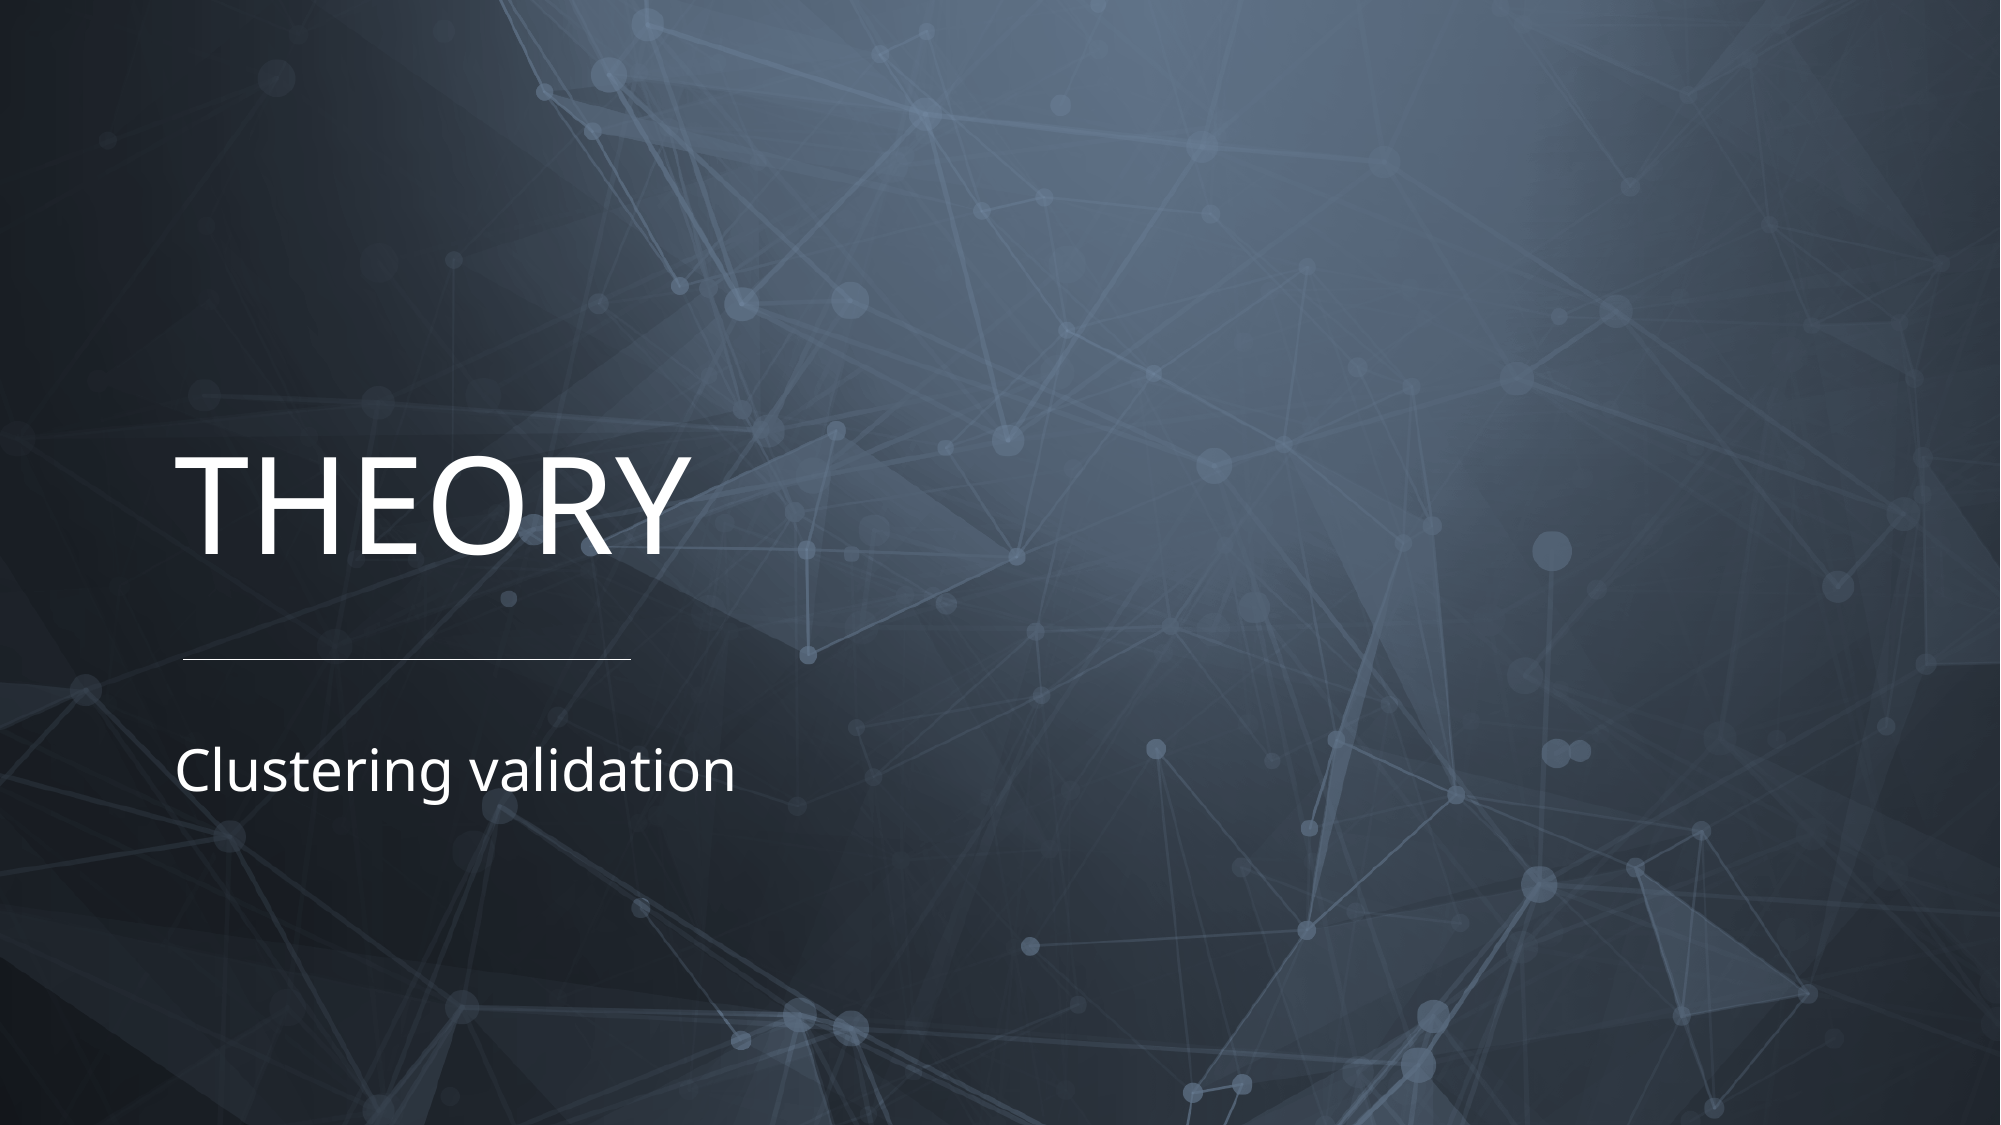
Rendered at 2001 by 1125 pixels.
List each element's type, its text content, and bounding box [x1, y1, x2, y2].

text_box theory [159, 430, 1857, 589]
text_box Clustering validation [159, 734, 1853, 1070]
